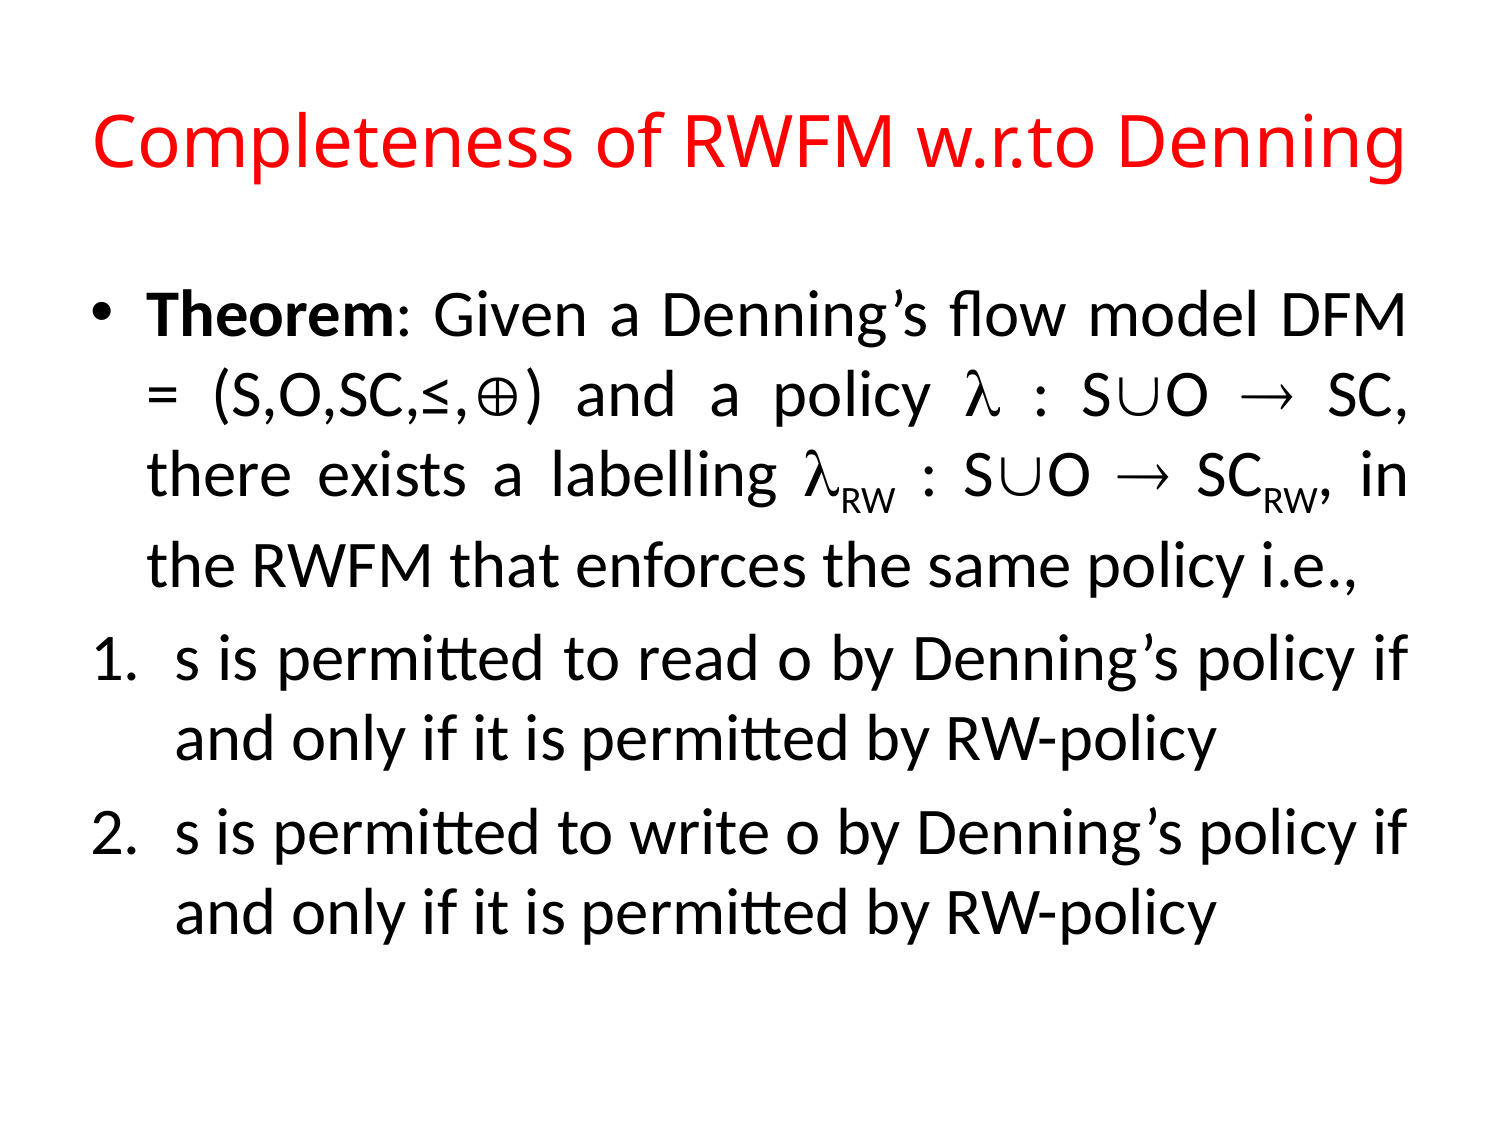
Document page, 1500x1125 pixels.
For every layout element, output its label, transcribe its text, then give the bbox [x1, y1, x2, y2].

list Theorem: Given a Denning’s flow model DFM = (S,O,SC,≤,) and a policy  : SO  SC, there exists a labelling RW : SO  SCRW, in the RWFM that enforces the same policy i.e., s is permitted to read o by Denning’s policy if and only if it is permitted by RW-policy s is permitted to write o by Denning’s policy if and only if it is permitted by RW-policy [75, 262, 1425, 1005]
title Completeness of RWFM w.r.to Denning [75, 45, 1425, 233]
